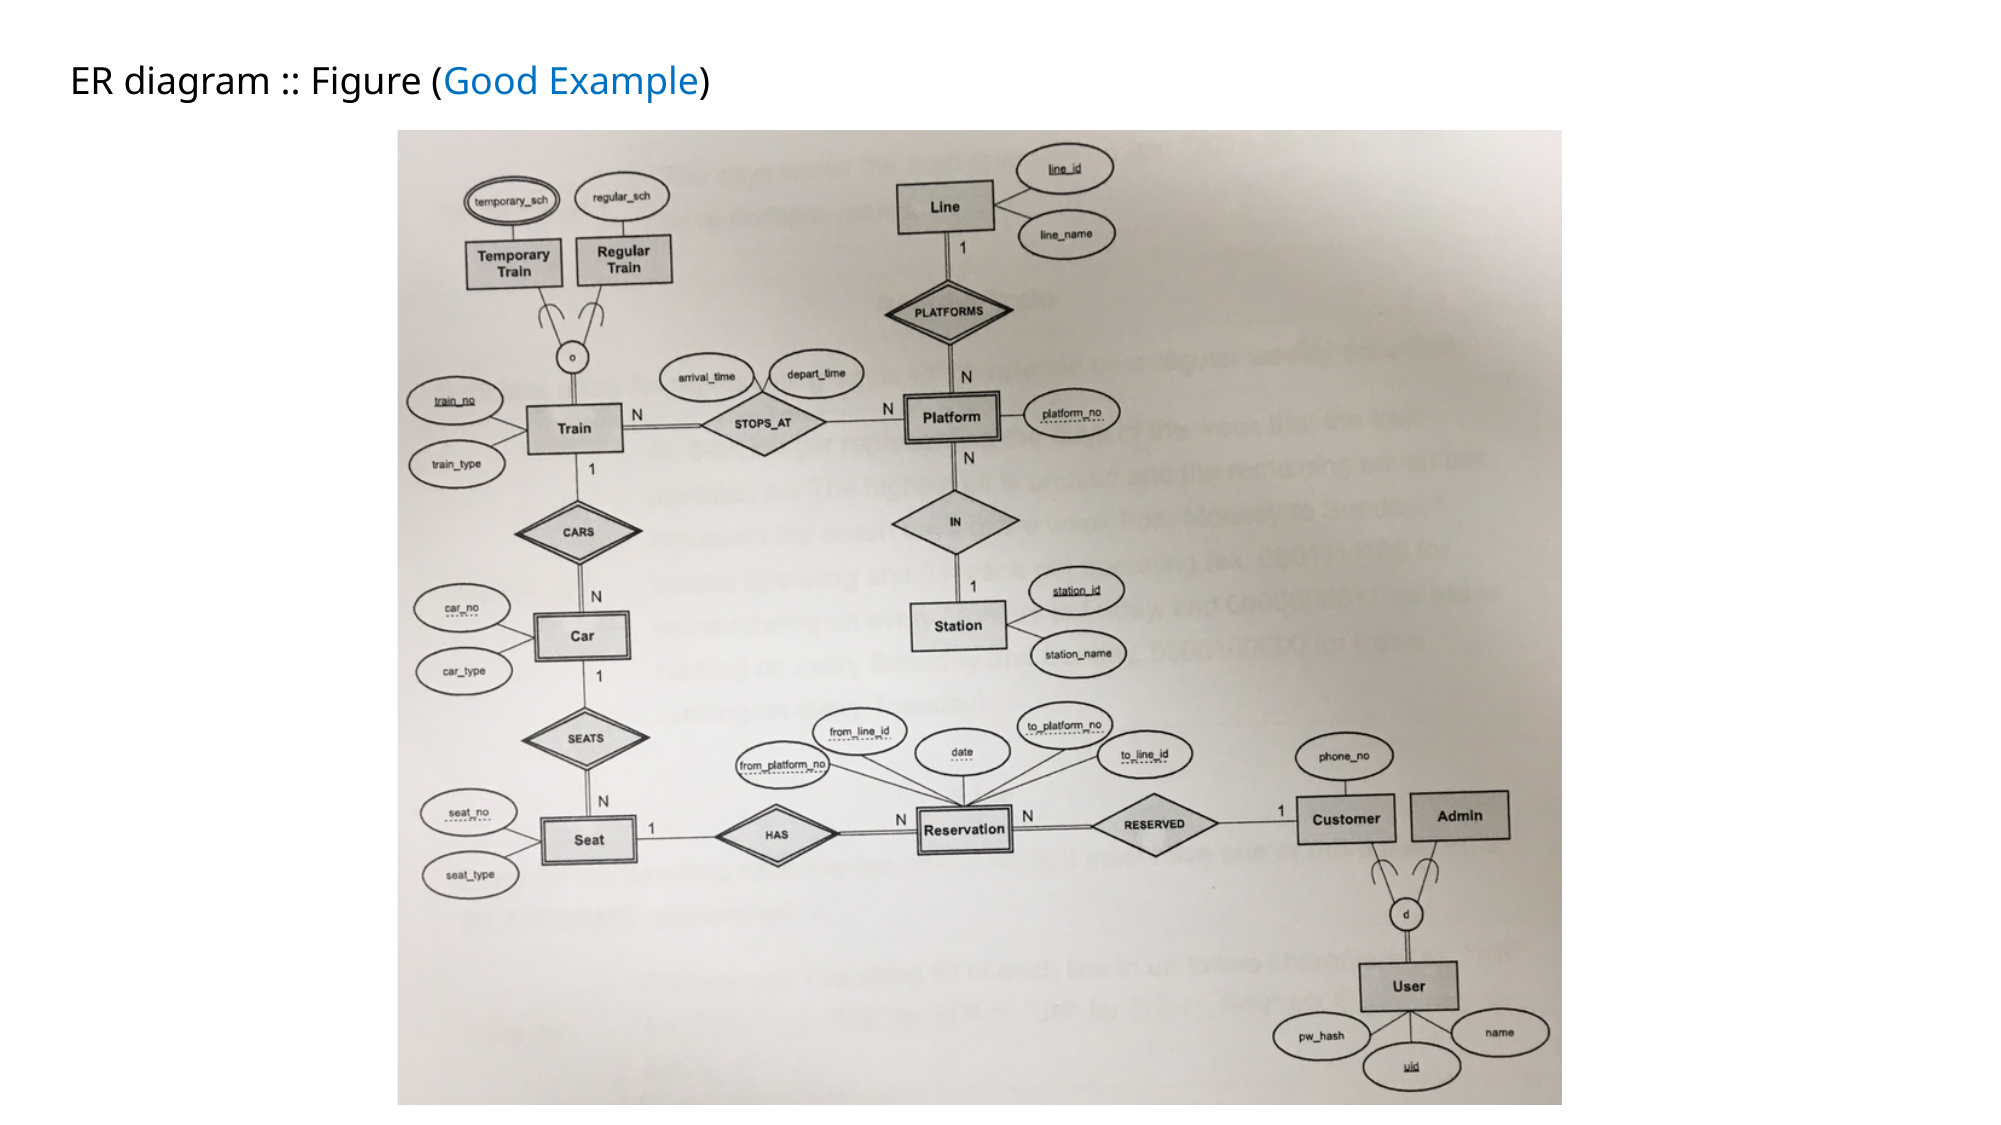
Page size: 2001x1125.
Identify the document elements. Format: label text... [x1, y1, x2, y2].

picture [397, 130, 1562, 1105]
text_box ER diagram :: Figure (Good Example) [55, 49, 741, 110]
